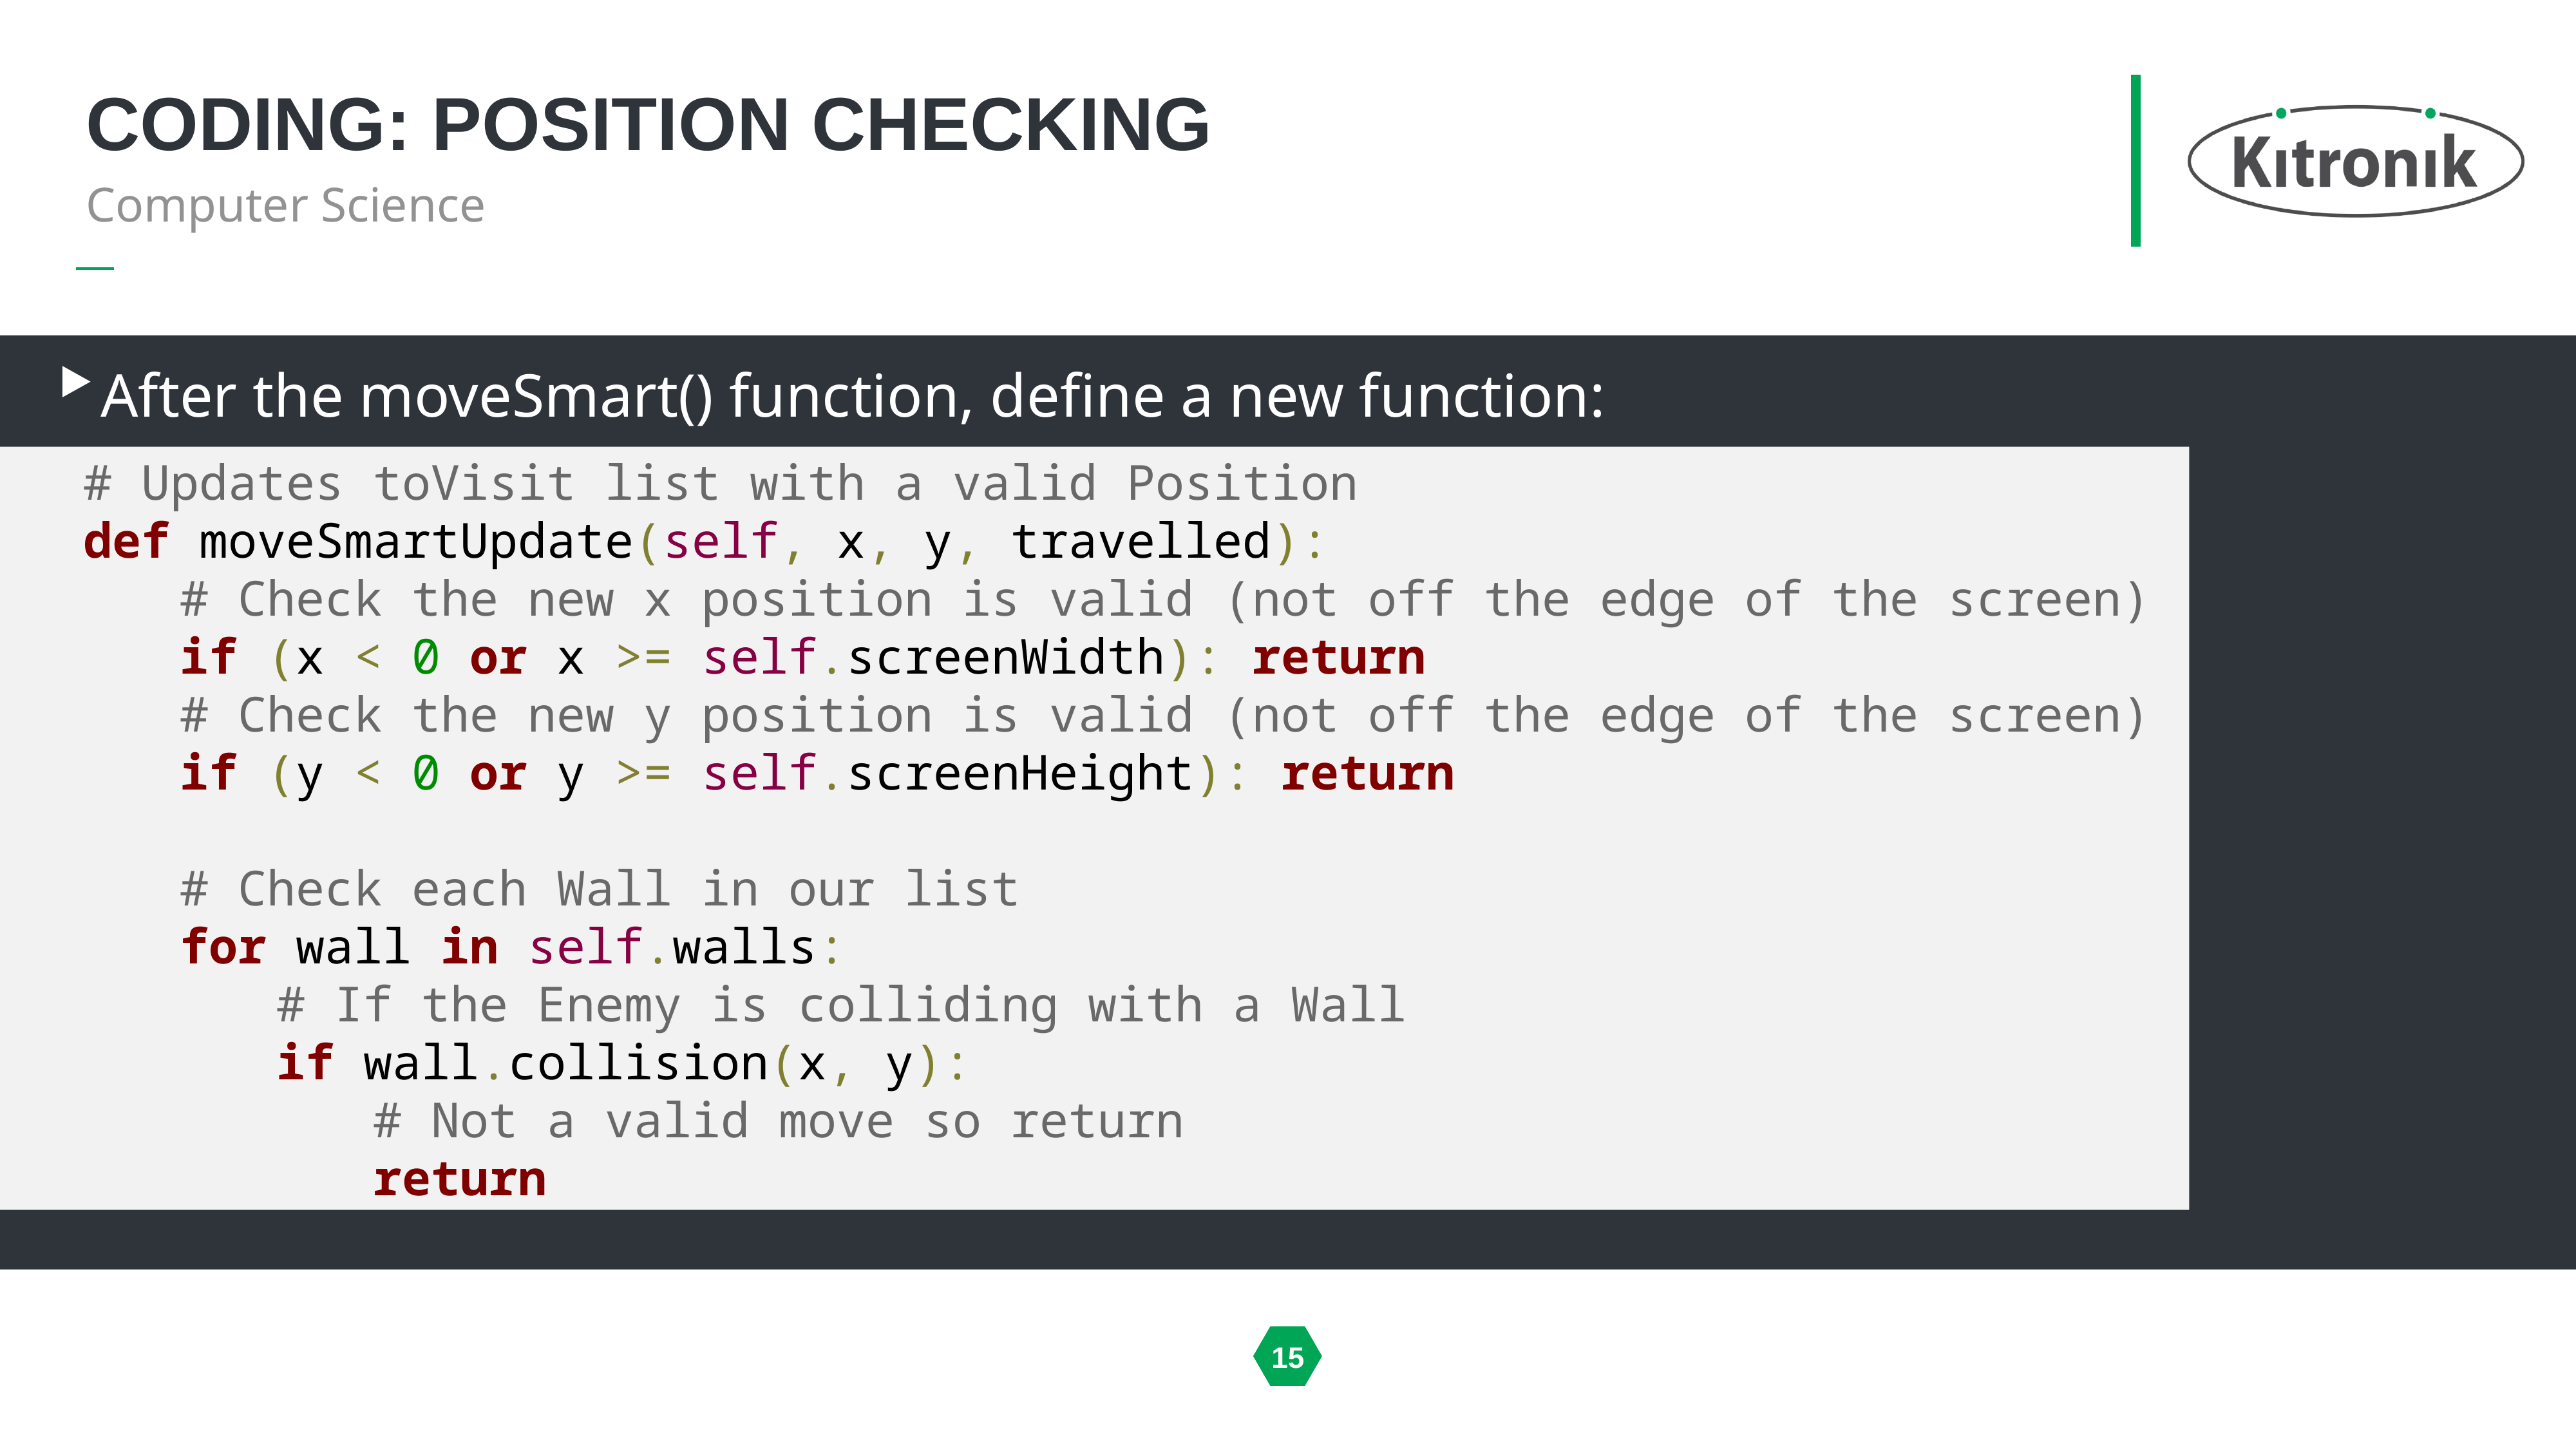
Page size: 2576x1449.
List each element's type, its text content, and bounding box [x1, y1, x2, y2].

text_box [0, 335, 2576, 1270]
picture [2186, 103, 2526, 219]
title Coding: position checking [76, 70, 2031, 191]
text_box [1268, 1382, 1307, 1386]
text_box # Updates toVisit list with a valid Position def moveSmartUpdate(self, x, y, travelled): # Check the new x position is valid (not off the edge of the screen) if (x < 0 or x >= self.screenWidth): return # Check the new y position is valid (not off the edge of the screen) if (y < 0 or y >= self.screenHeight): return # Check each Wall in our list for wall in self.walls: # If the Enemy is colliding with a Wall if wall.collision(x, y): # Not a valid move so return return [0, 446, 2190, 1210]
text_box [1267, 1326, 1307, 1331]
text_box After the moveSmart() function, define a new function: [43, 350, 2143, 437]
list Computer Science [76, 191, 2031, 237]
slide_number 15 [1253, 1331, 1323, 1382]
